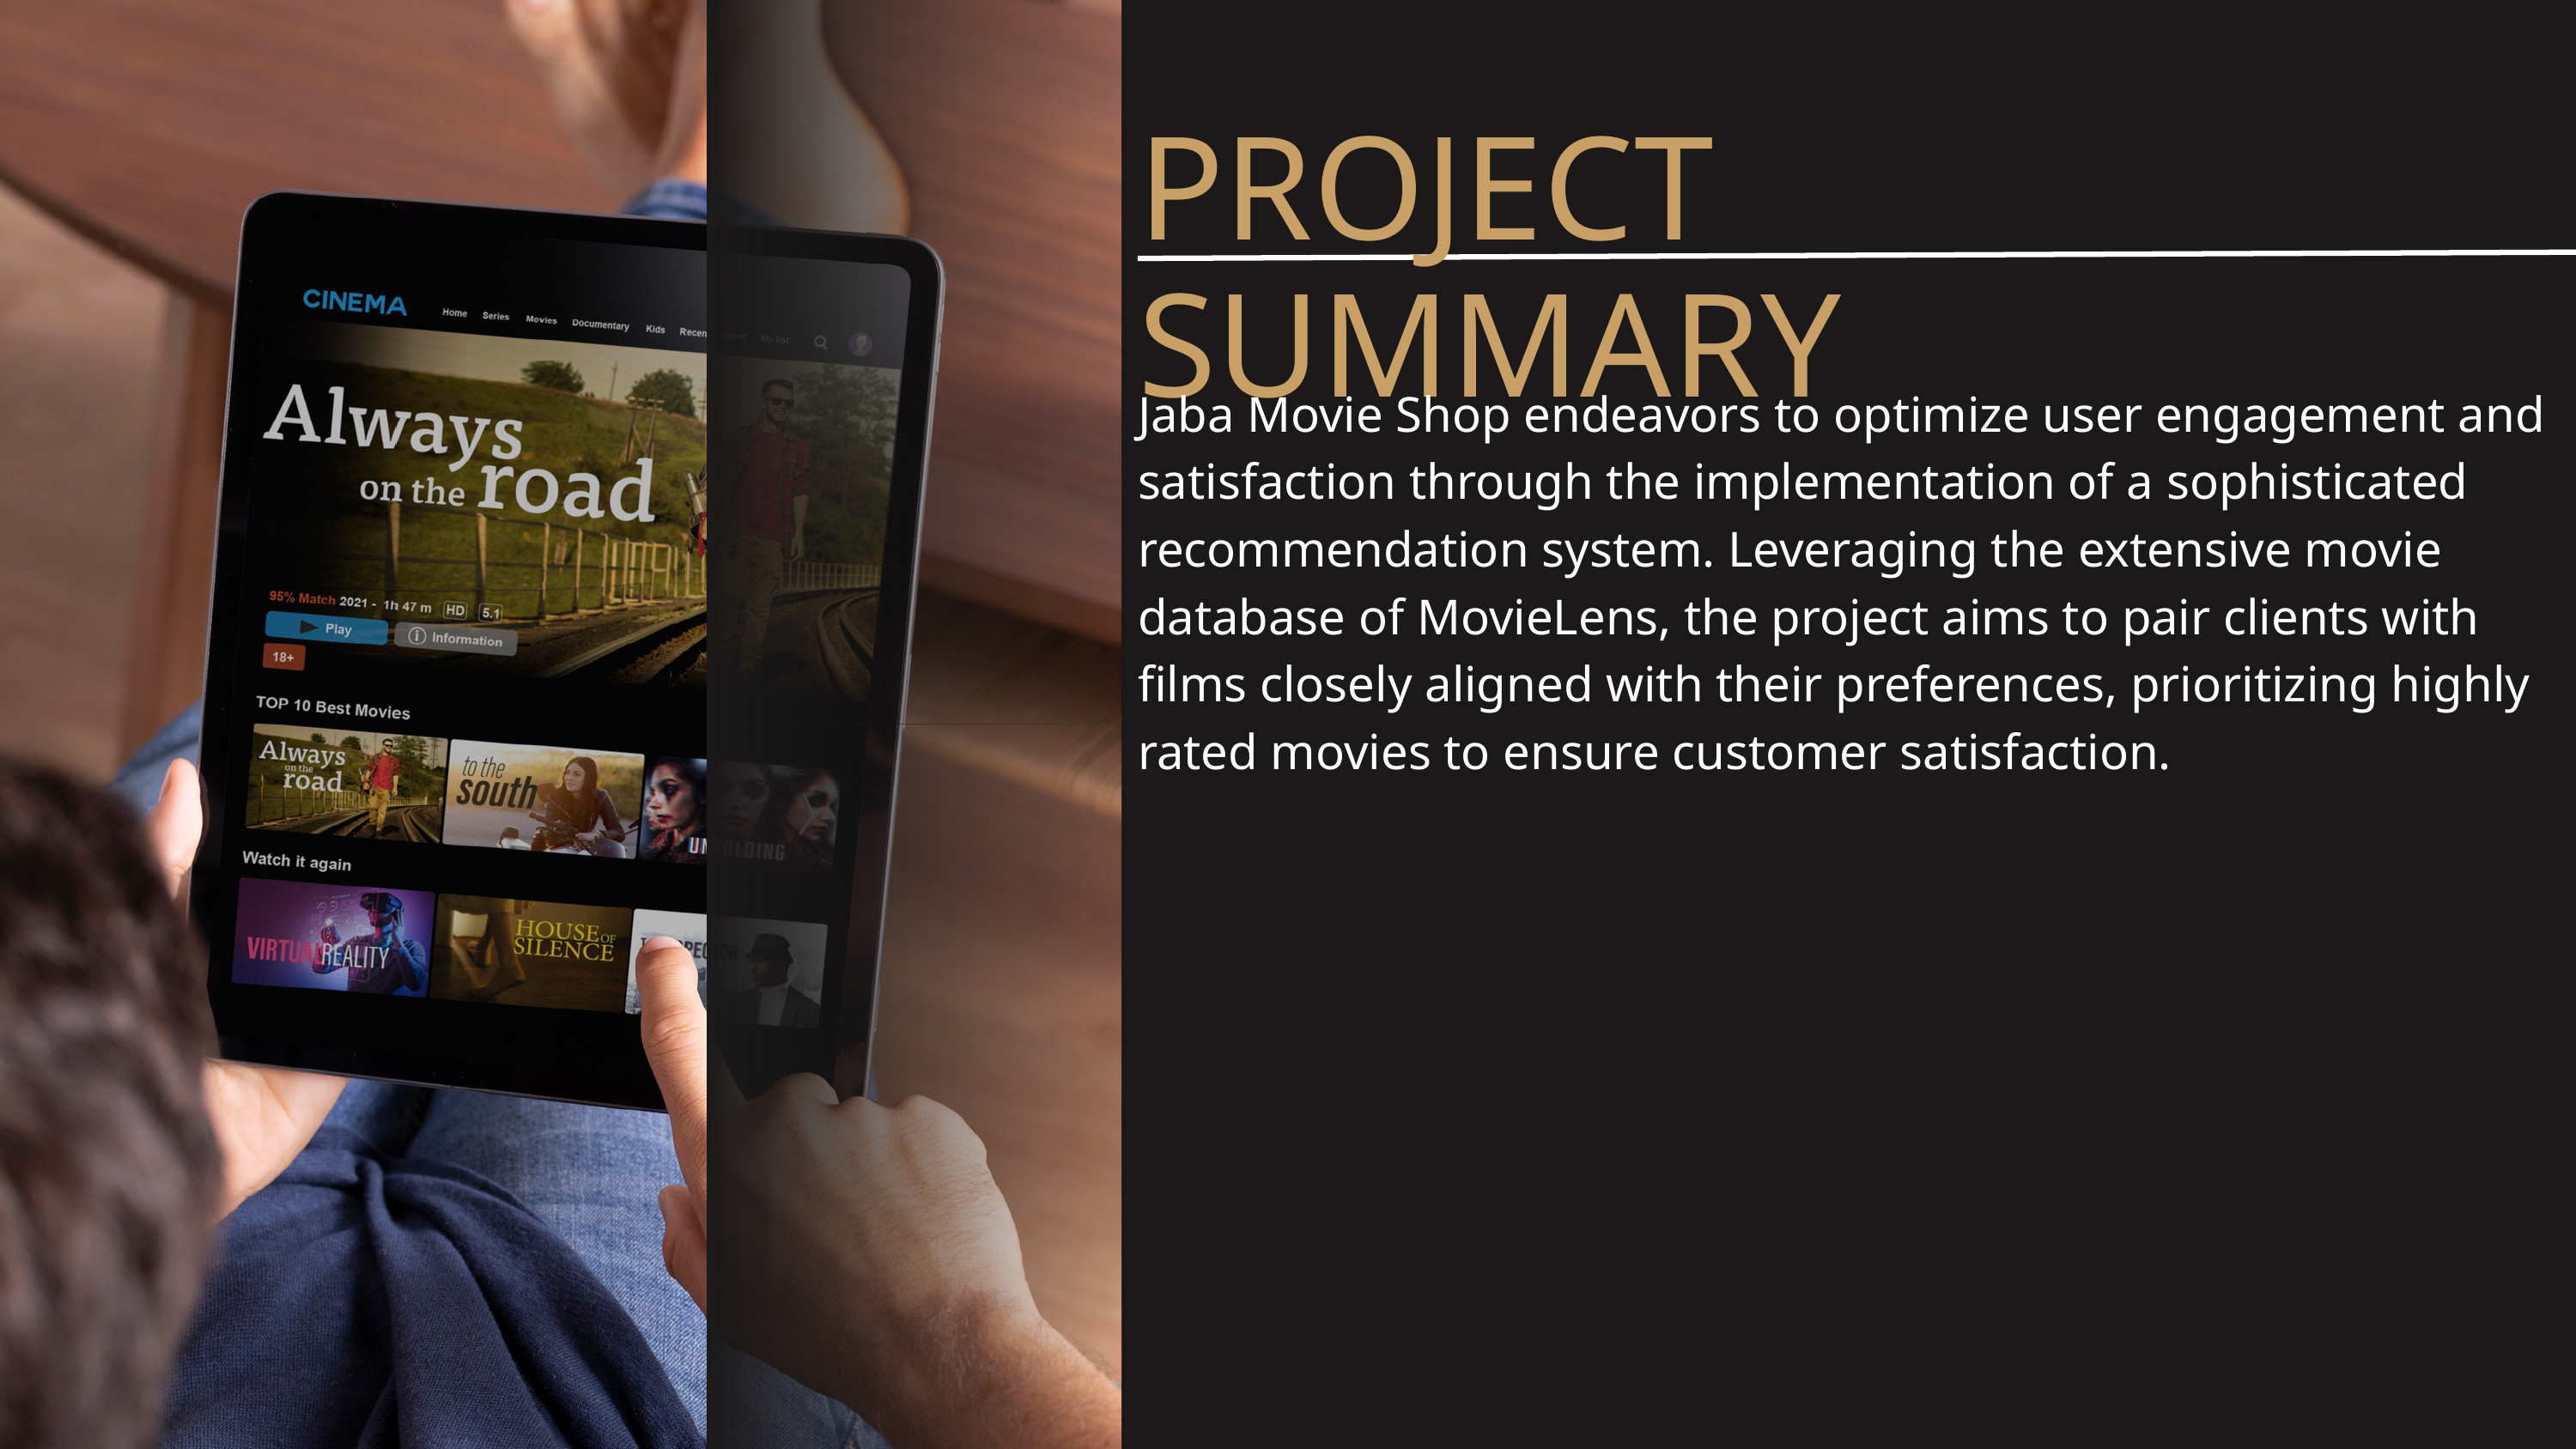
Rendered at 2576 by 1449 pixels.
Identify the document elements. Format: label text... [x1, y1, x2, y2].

text_box Jaba Movie Shop endeavors to optimize user engagement and satisfaction through the implementation of a sophisticated recommendation system. Leveraging the extensive movie database of MovieLens, the project aims to pair clients with films closely aligned with their preferences, prioritizing highly rated movies to ensure customer satisfaction. [1137, 373, 2576, 1068]
text_box PROJECT SUMMARY [1137, 111, 1904, 373]
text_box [705, 0, 1127, 1449]
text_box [0, 0, 705, 1449]
